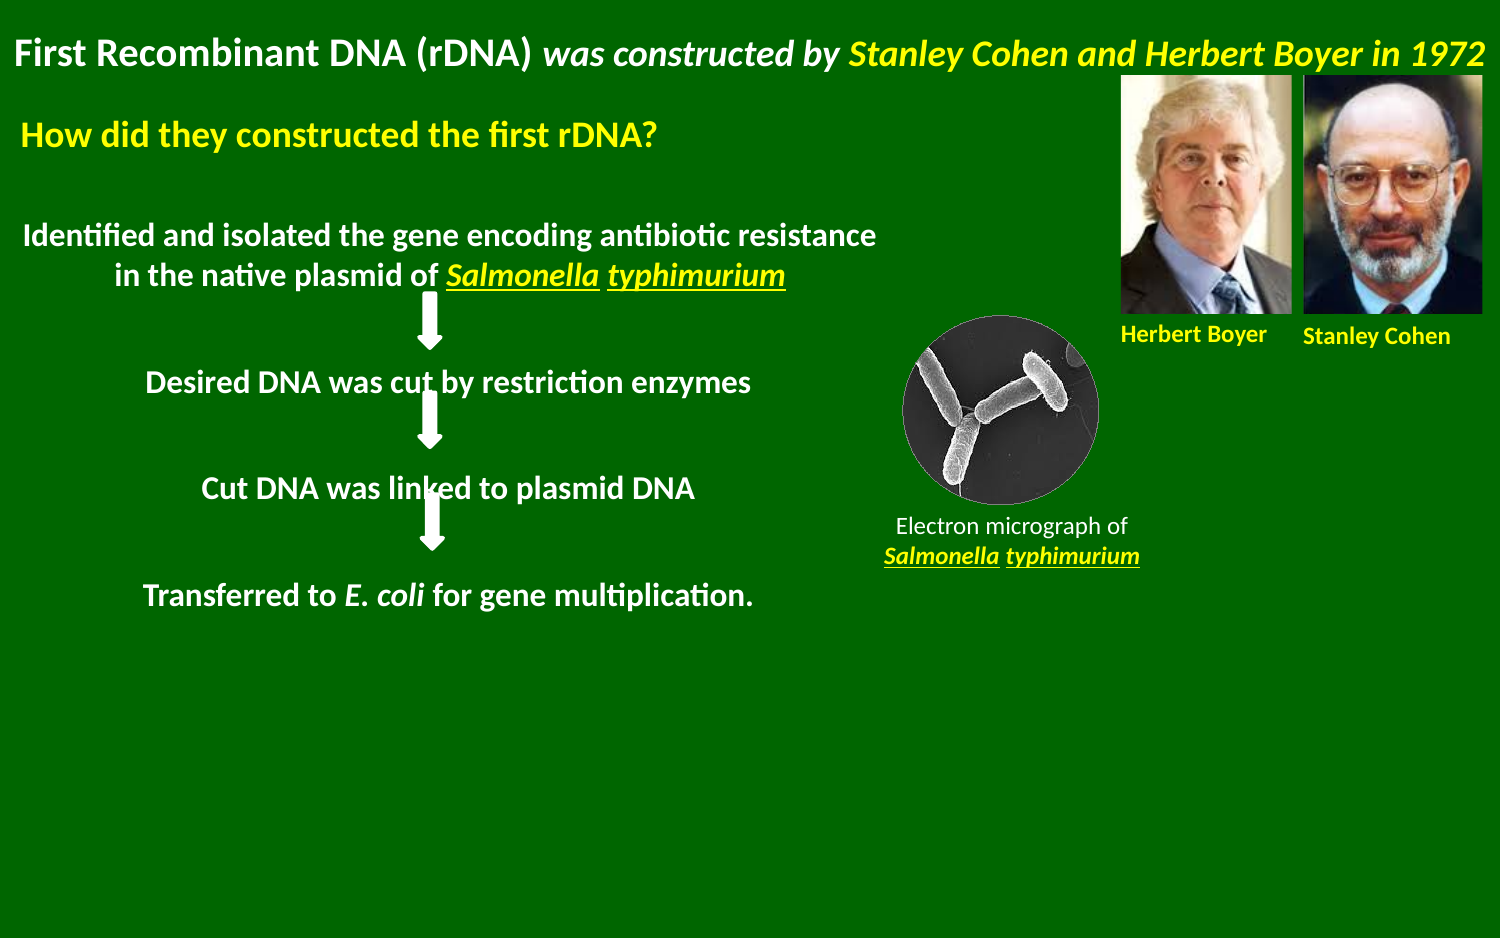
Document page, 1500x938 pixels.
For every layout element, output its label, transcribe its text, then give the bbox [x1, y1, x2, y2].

text_box [417, 291, 443, 350]
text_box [1303, 75, 1483, 351]
text_box [419, 492, 445, 551]
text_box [860, 315, 1165, 579]
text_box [1120, 75, 1292, 349]
list Identified and isolated the gene encoding antibiotic resistance in the native plasmid of Salmonella typhimurium Desired DNA was cut by restriction enzymes Cut DNA was linked to plasmid DNA Transferred to E. coli for gene multiplication. [0, 206, 904, 835]
text_box [417, 390, 443, 450]
text_box How did they constructed the first rDNA? [5, 102, 1115, 163]
title First Recombinant DNA (rDNA) was constructed by Stanley Cohen and Herbert Boyer in 1972 [0, 0, 1500, 153]
